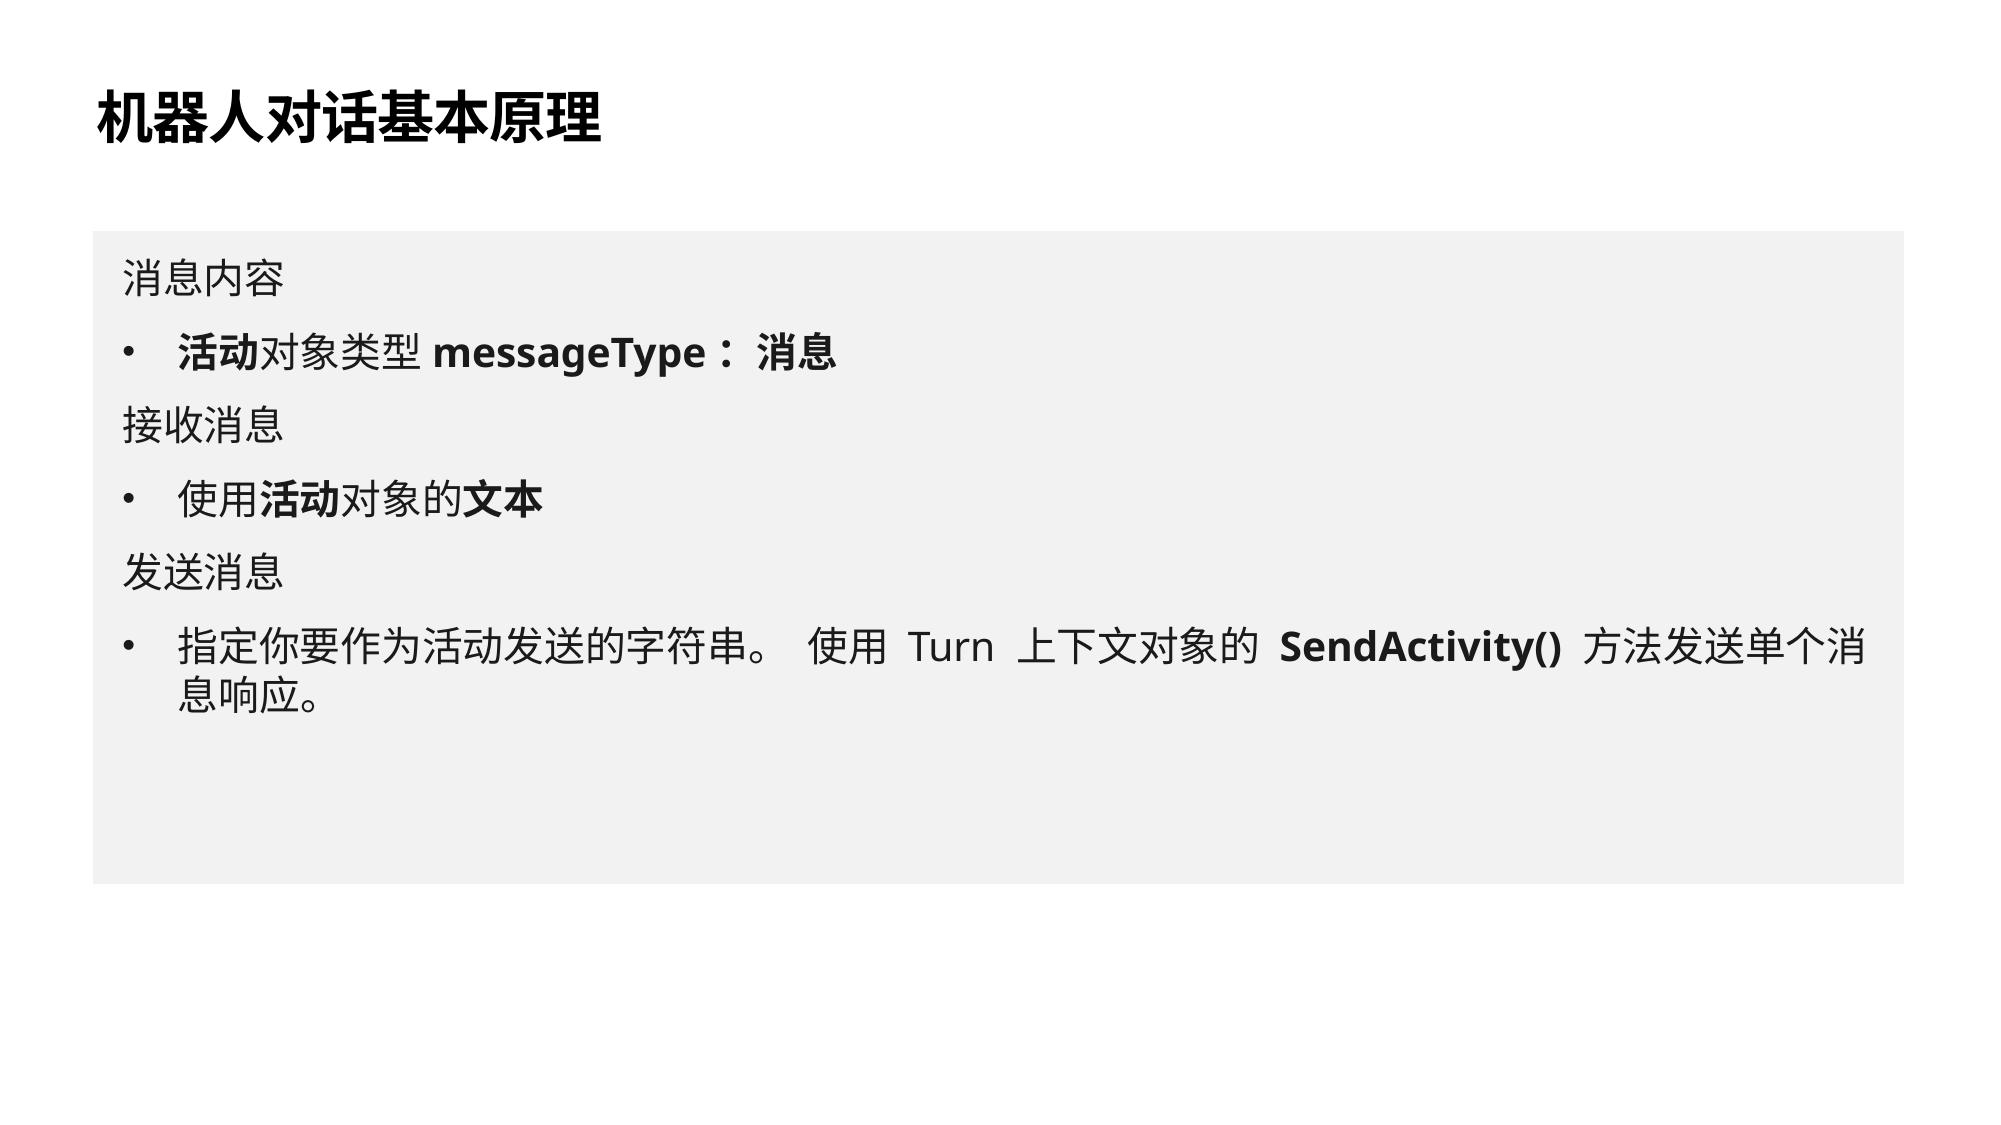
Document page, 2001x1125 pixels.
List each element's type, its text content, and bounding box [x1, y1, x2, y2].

title 机器人对话基本原理 [96, 81, 1904, 153]
text_box 消息内容 活动对象类型messageType：消息 接收消息 使用活动对象的文本 发送消息 指定你要作为活动发送的字符串。 使用 Turn 上下文对象的 SendActivity() 方法发送单个消息响应。 [93, 231, 1904, 885]
